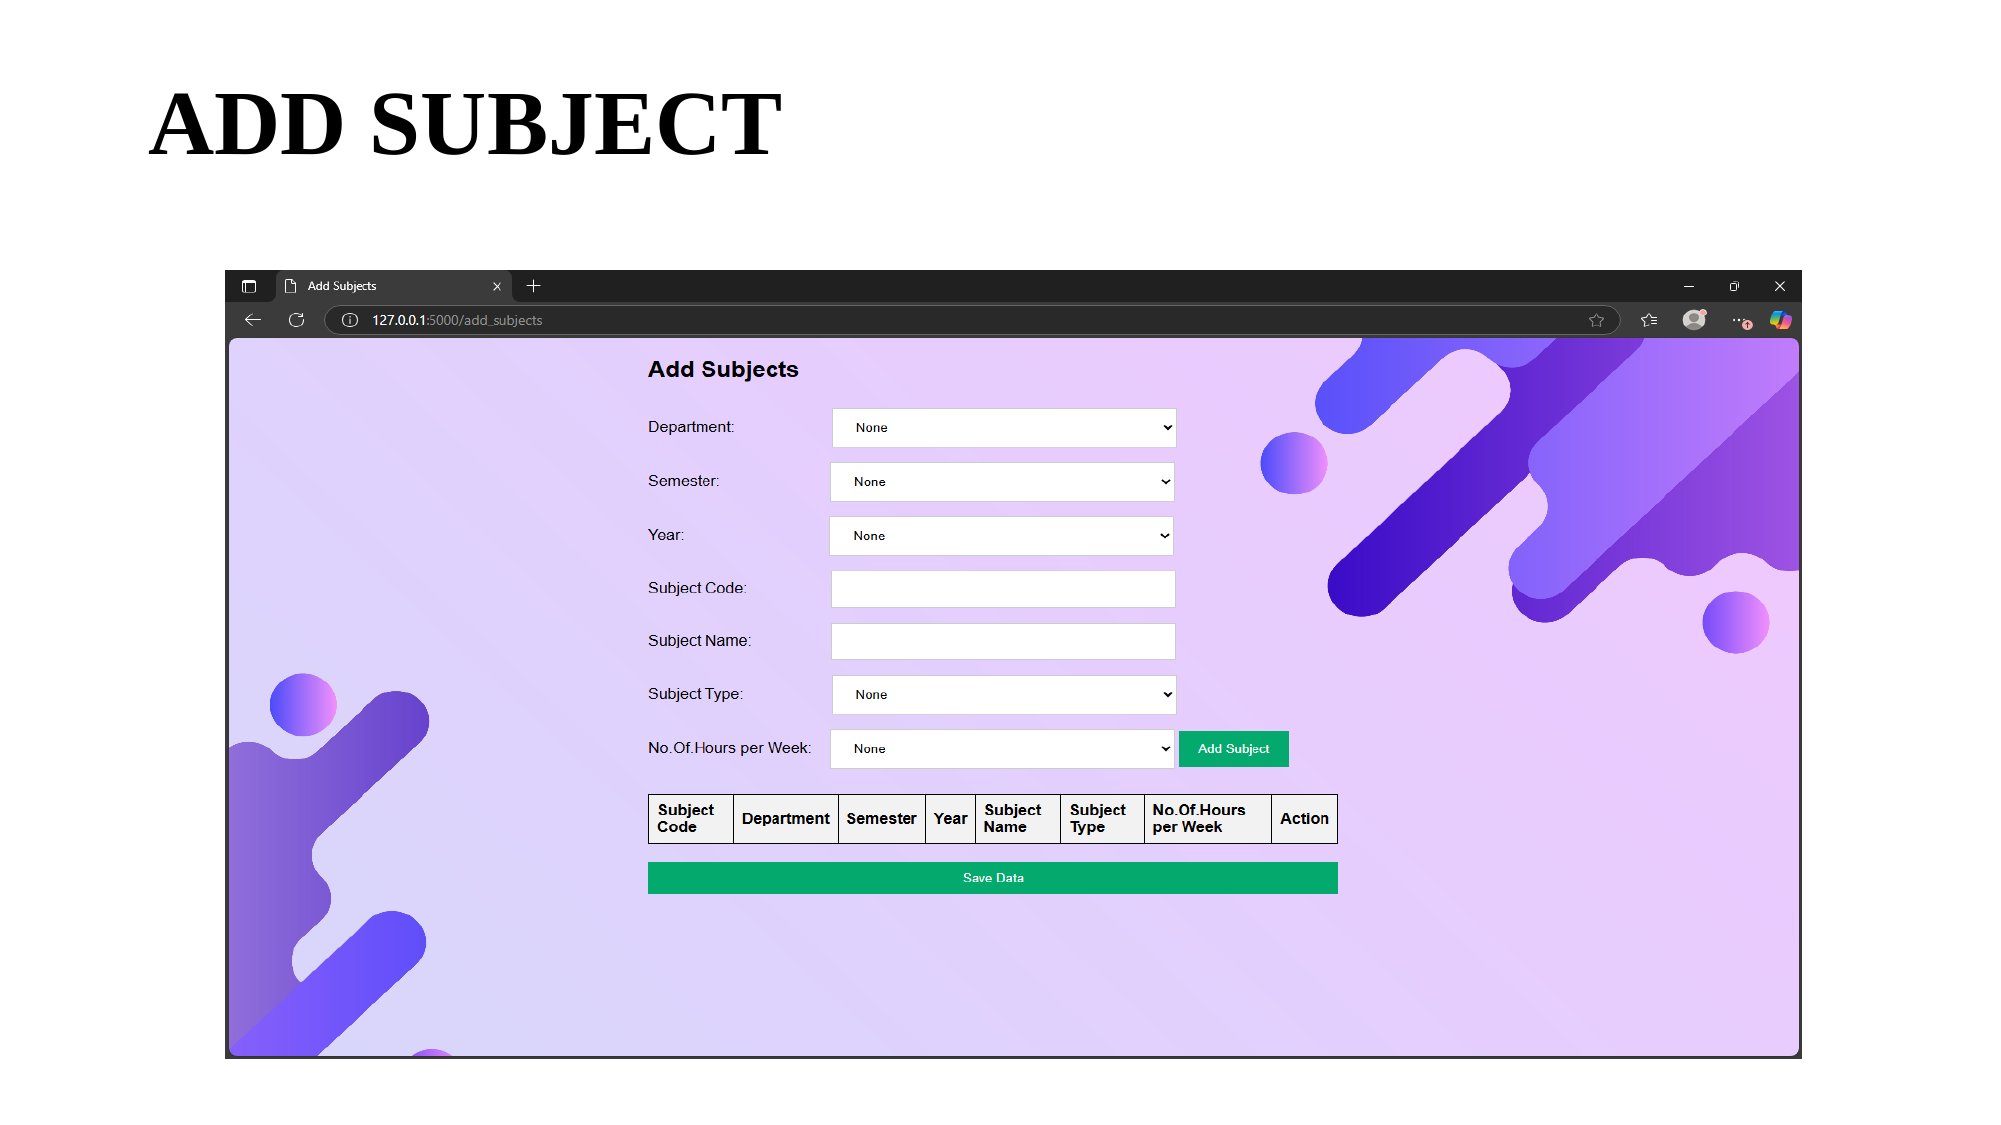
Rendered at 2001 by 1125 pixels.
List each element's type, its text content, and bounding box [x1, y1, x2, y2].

title ADD SUBJECT [133, 41, 1859, 209]
picture [224, 270, 1802, 1059]
